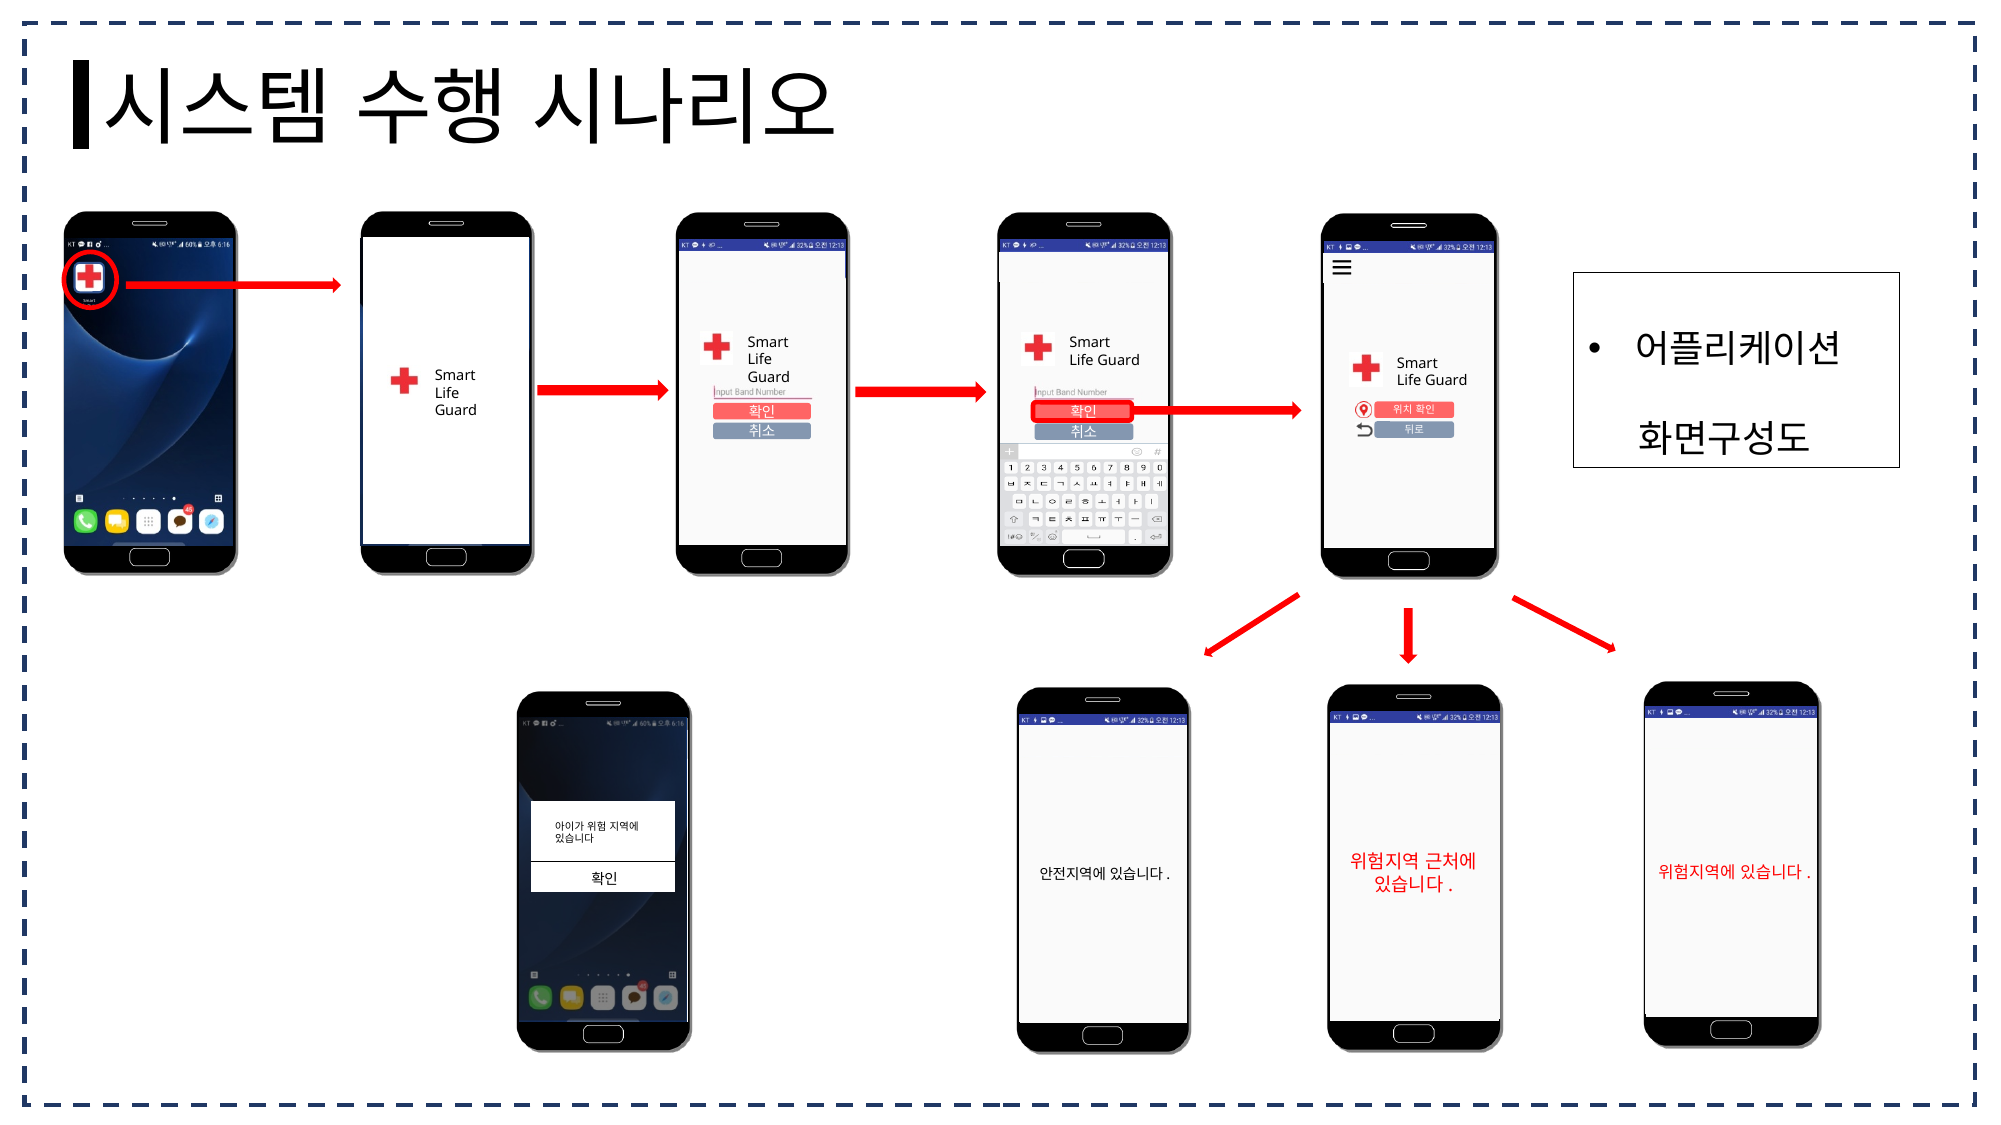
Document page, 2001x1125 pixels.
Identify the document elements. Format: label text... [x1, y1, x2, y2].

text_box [1274, 661, 1553, 1072]
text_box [463, 668, 742, 1072]
text_box [288, 281, 308, 289]
text_box [900, 386, 944, 398]
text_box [944, 189, 1223, 597]
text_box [11, 188, 288, 595]
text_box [308, 188, 584, 595]
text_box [1590, 658, 1872, 1068]
text_box [584, 385, 623, 396]
text_box [1399, 608, 1418, 661]
text_box 어플리케이션 화면구성도 [1573, 272, 1900, 468]
text_box [23, 22, 1976, 1106]
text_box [623, 189, 900, 596]
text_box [1267, 190, 1550, 599]
text_box [1223, 406, 1267, 415]
text_box [1511, 599, 1616, 654]
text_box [964, 664, 1241, 1074]
text_box [1204, 599, 1298, 657]
